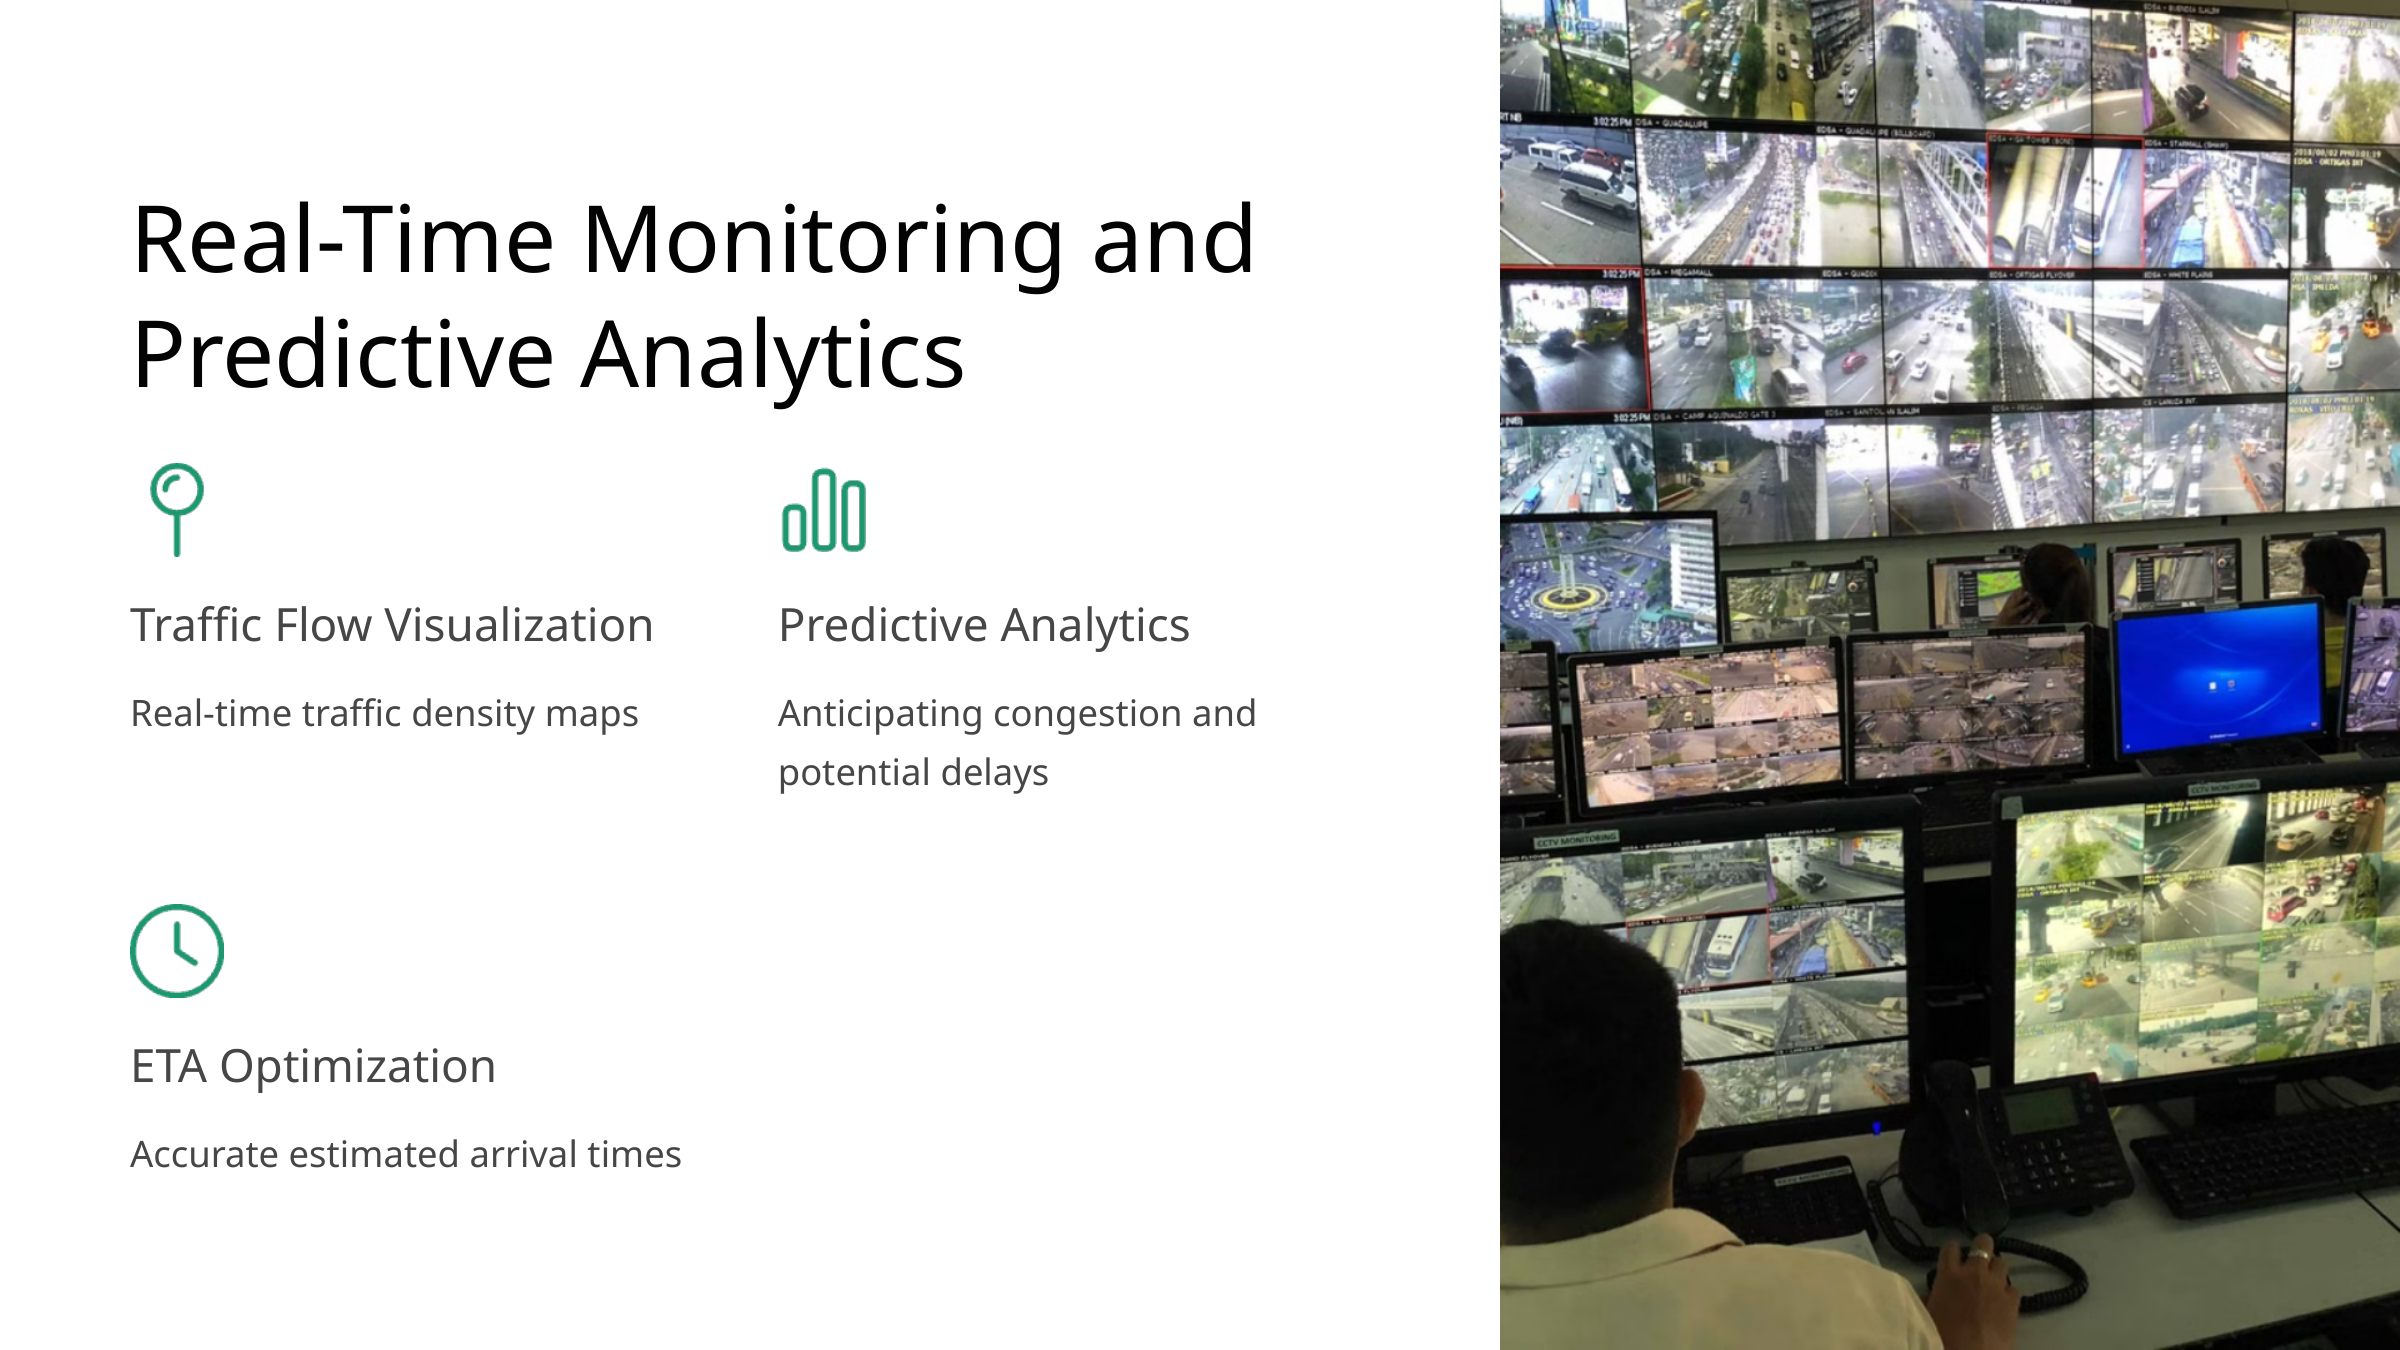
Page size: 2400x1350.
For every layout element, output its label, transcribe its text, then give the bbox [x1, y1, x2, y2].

text_box Real-Time Monitoring and Predictive Analytics [130, 174, 1370, 408]
text_box ETA Optimization [130, 1034, 596, 1093]
picture [1499, 0, 2400, 1350]
picture [130, 463, 224, 557]
text_box Anticipating congestion and potential delays [777, 673, 1370, 793]
text_box Traffic Flow Visualization [130, 593, 683, 652]
picture [777, 463, 871, 557]
text_box Real-time traffic density maps [130, 673, 722, 734]
text_box Predictive Analytics [777, 593, 1243, 652]
picture [130, 904, 224, 998]
text_box Accurate estimated arrival times [130, 1115, 722, 1175]
